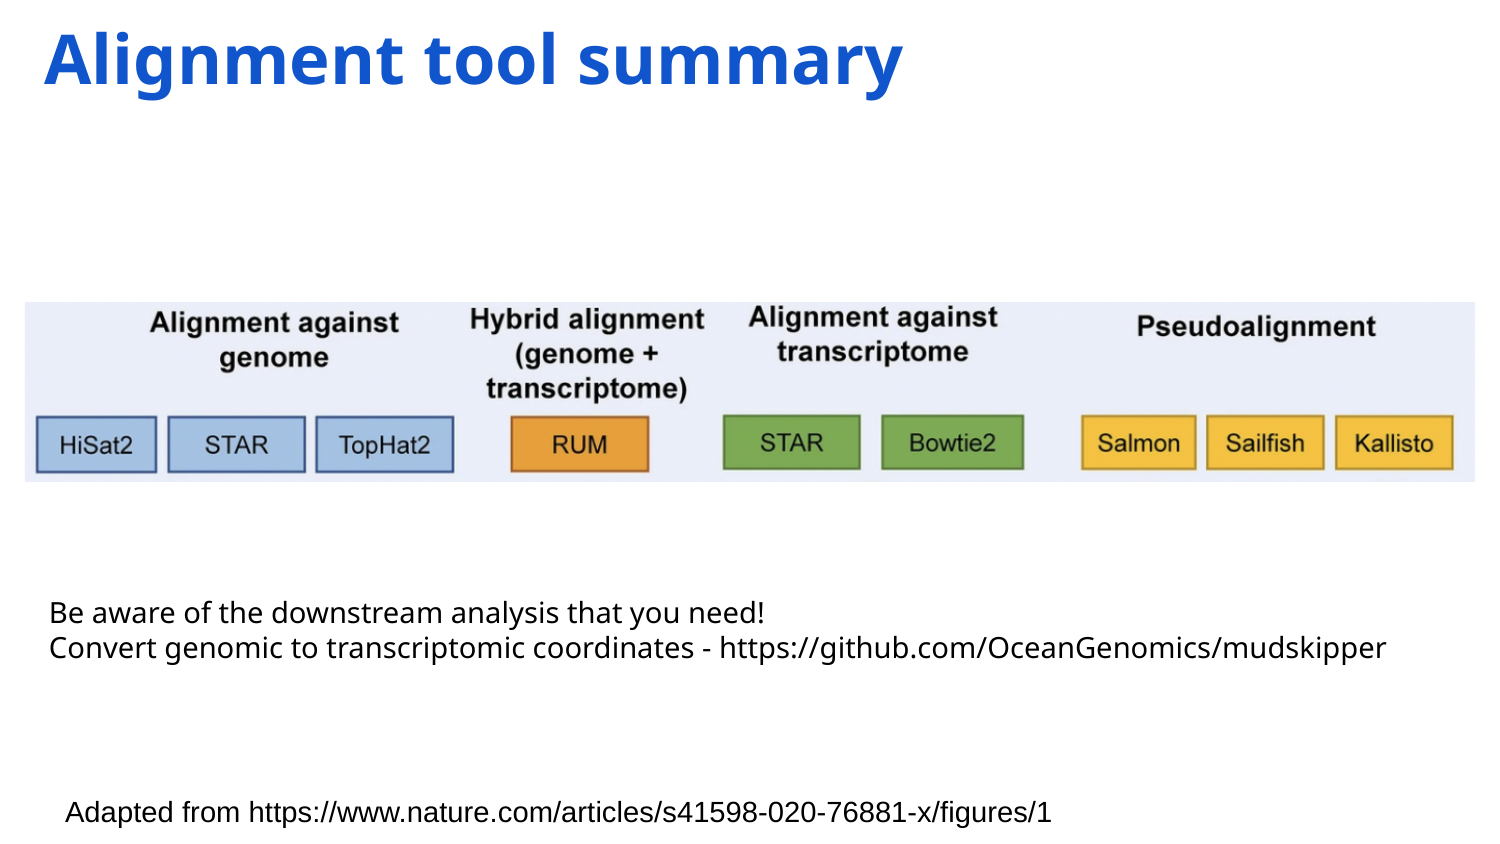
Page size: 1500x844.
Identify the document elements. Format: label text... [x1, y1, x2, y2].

picture [24, 302, 1476, 483]
text_box Alignment tool summary [44, 24, 1451, 186]
text_box Be aware of the downstream analysis that you need! Convert genomic to transcriptomic coordinates - https://github.com/OceanGenomics/mudskipper [33, 579, 1427, 680]
text_box Adapted from https://www.nature.com/articles/s41598-020-76881-x/figures/1 [50, 778, 1500, 843]
